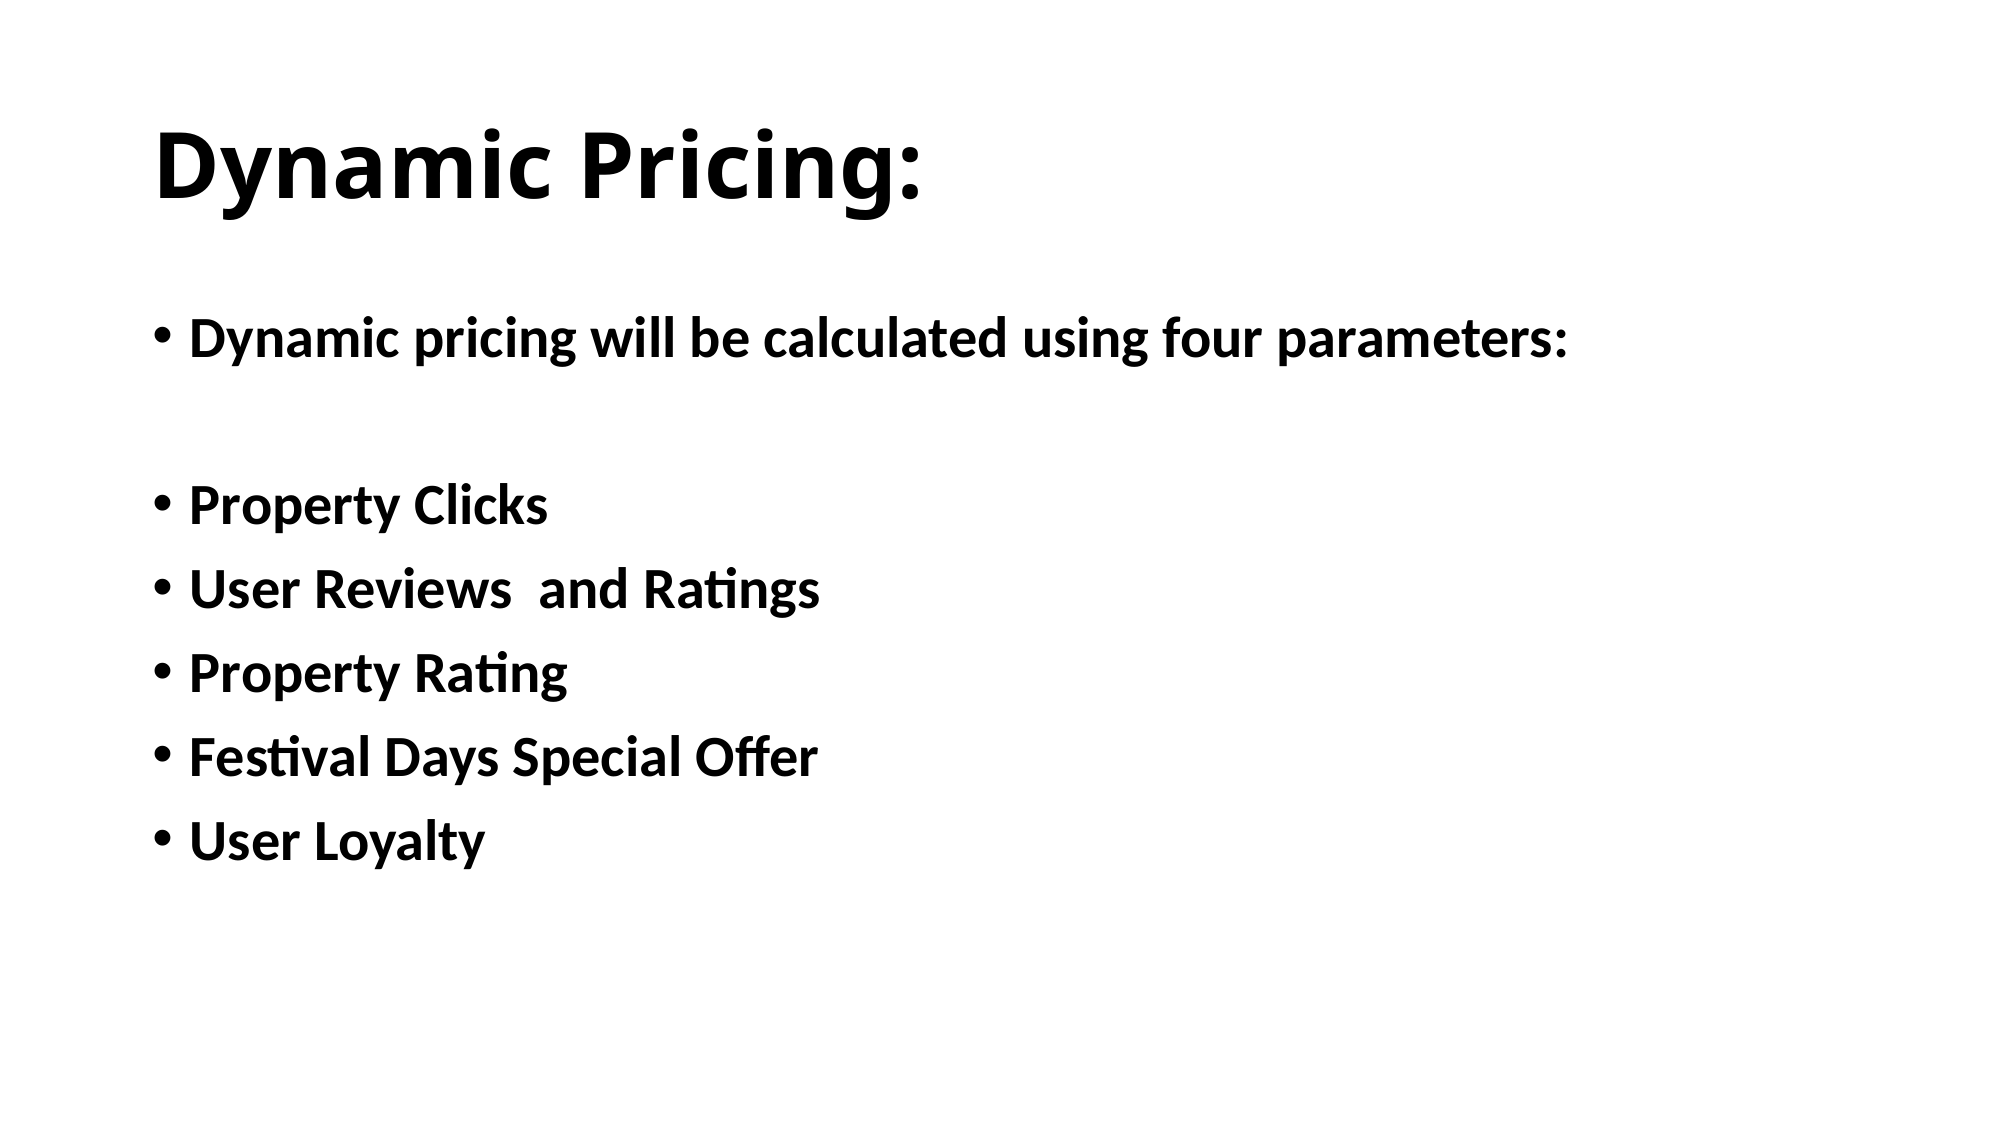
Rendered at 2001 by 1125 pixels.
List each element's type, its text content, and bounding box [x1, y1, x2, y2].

title Dynamic Pricing: [137, 59, 1863, 278]
list Dynamic pricing will be calculated using four parameters: Property Clicks User Reviews and Ratings Property Rating Festival Days Special Offer User Loyalty [137, 299, 1863, 1014]
